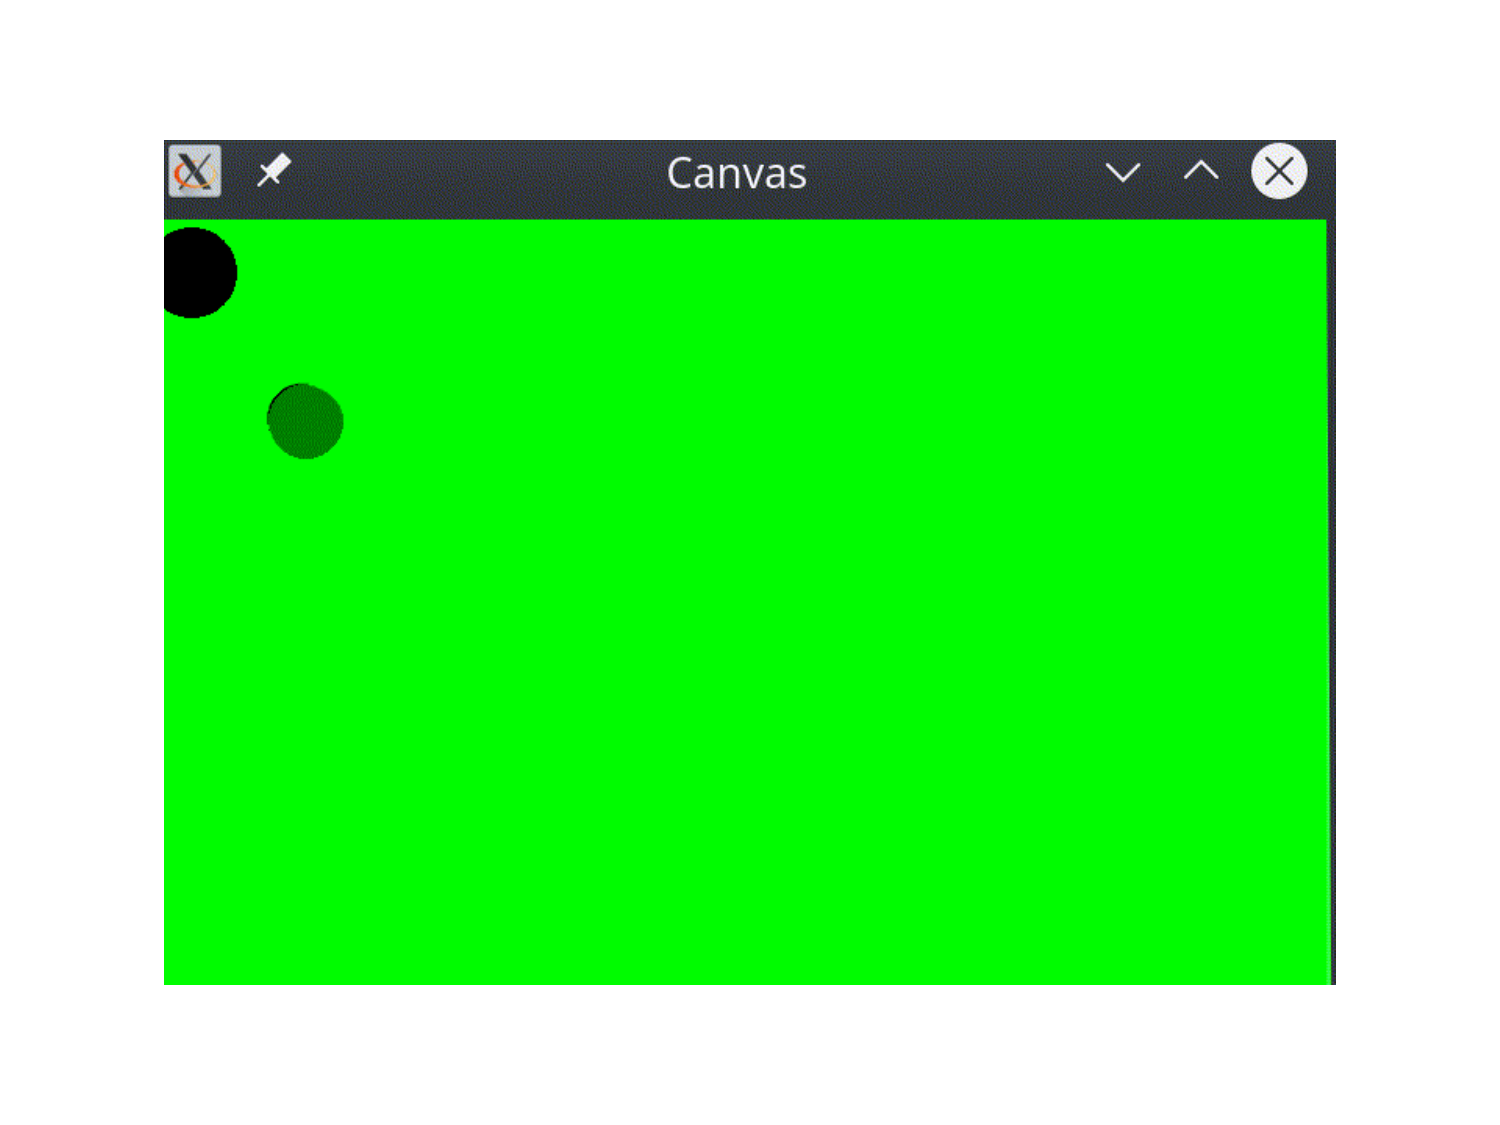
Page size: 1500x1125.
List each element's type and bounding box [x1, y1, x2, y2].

picture [163, 140, 1337, 985]
